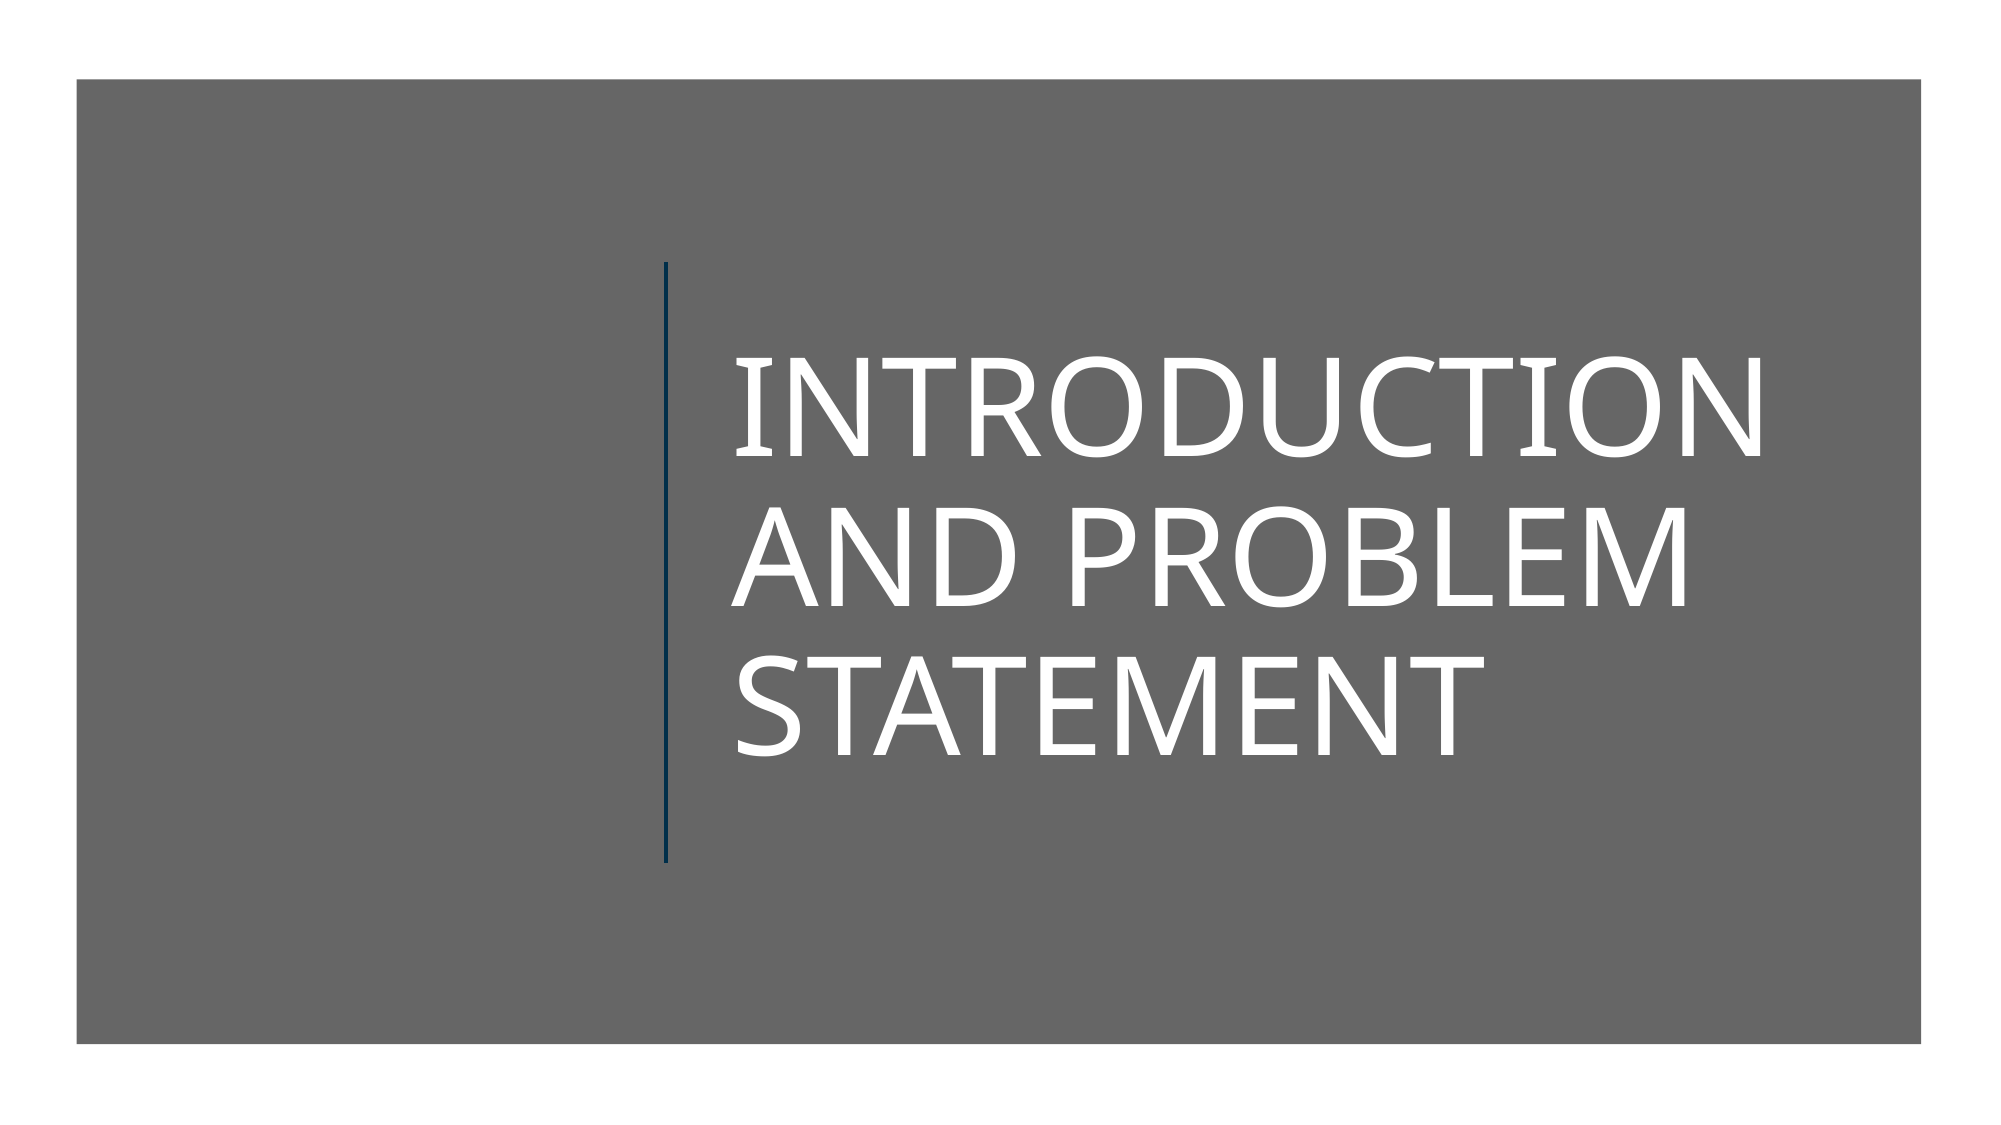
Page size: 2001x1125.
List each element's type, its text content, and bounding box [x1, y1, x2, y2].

text_box [0, 0, 2000, 1125]
title INTRODUCTION AND PROBLEM STATEMENT [716, 132, 1868, 991]
text_box [76, 79, 1922, 1045]
